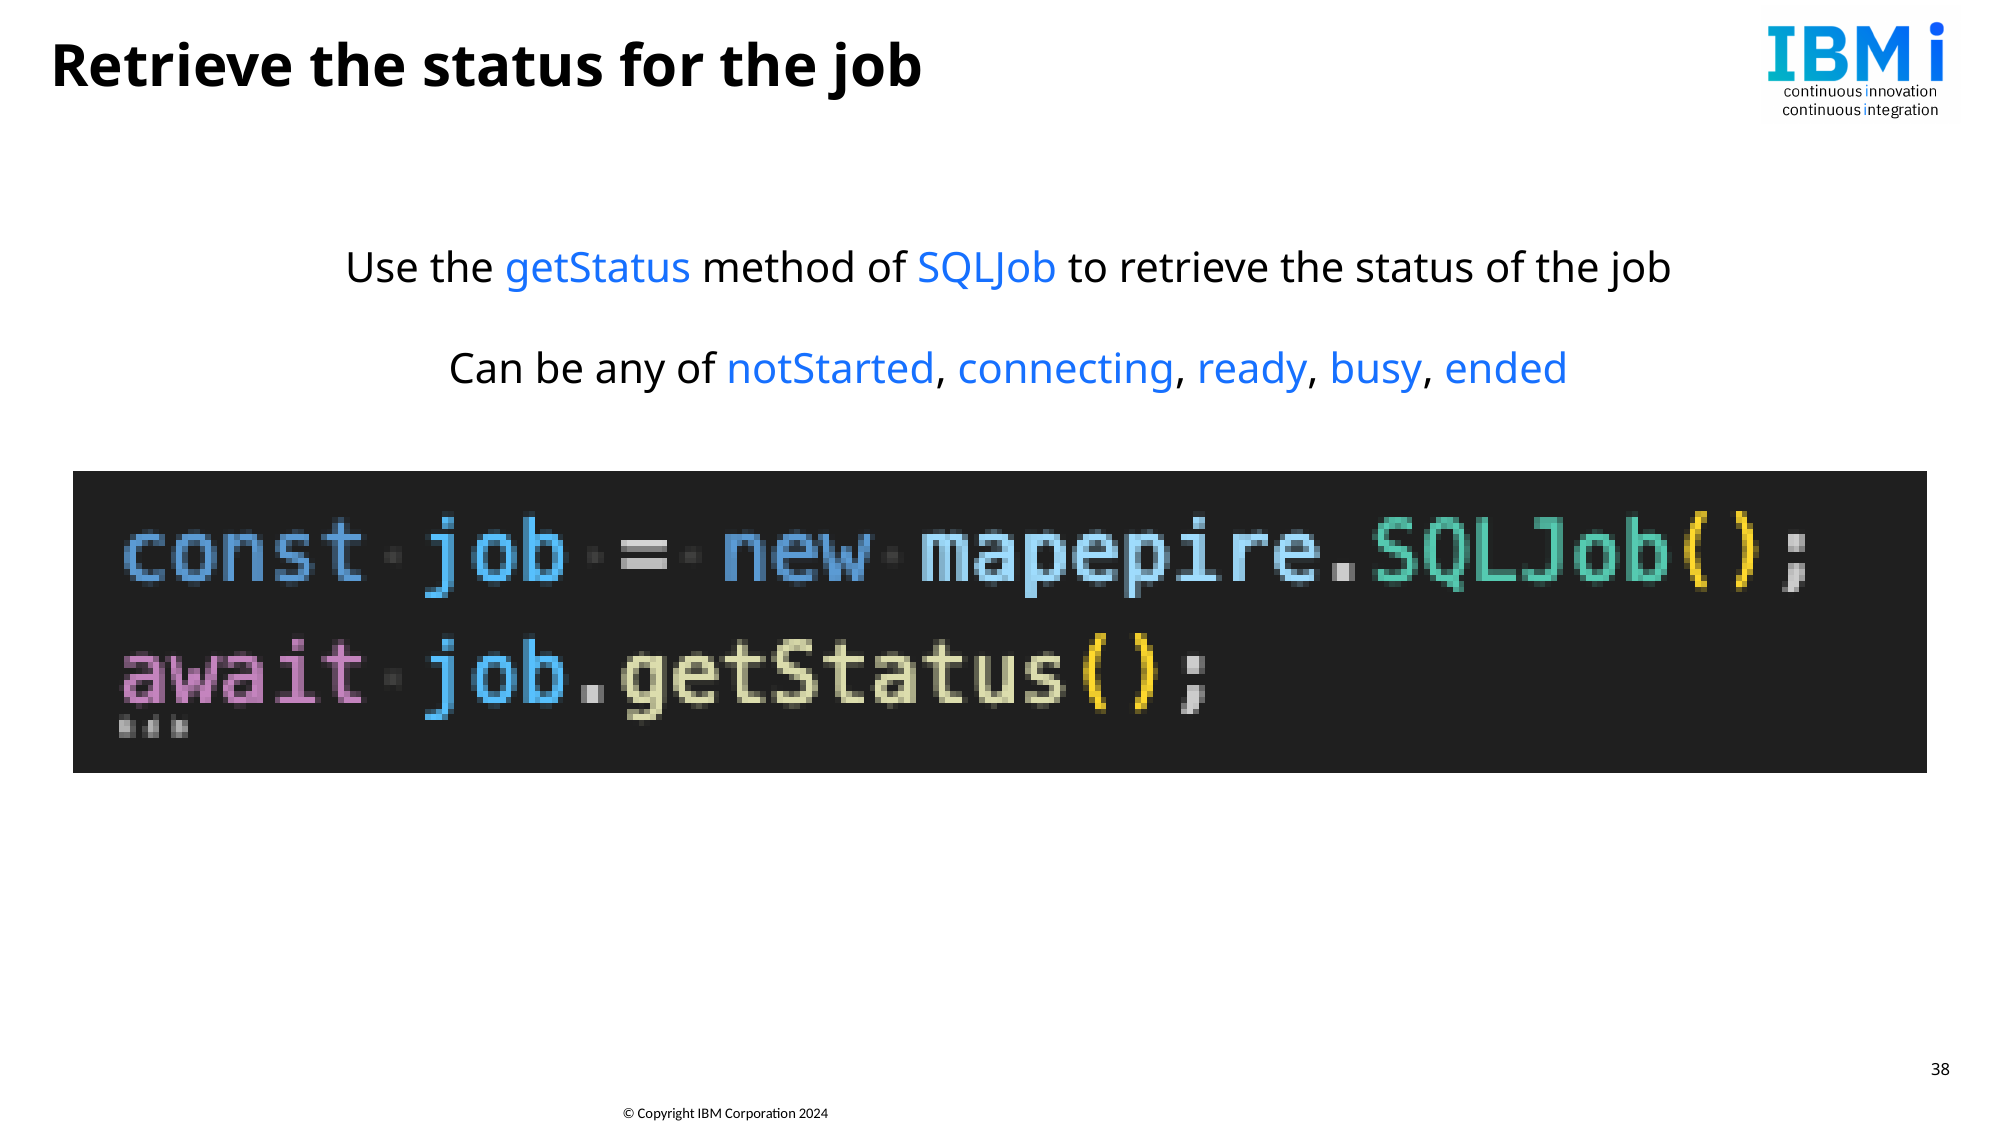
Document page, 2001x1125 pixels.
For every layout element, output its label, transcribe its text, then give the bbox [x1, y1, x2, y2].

slide_number 38 [1500, 1055, 1950, 1086]
picture [72, 471, 1927, 773]
picture [1761, 5, 1961, 124]
title Retrieve the status for the job [50, 36, 1723, 97]
list Use the getStatus method of SQLJob to retrieve the status of the job Can be any of notStarted, connecting, ready, busy, ended [42, 253, 1975, 380]
